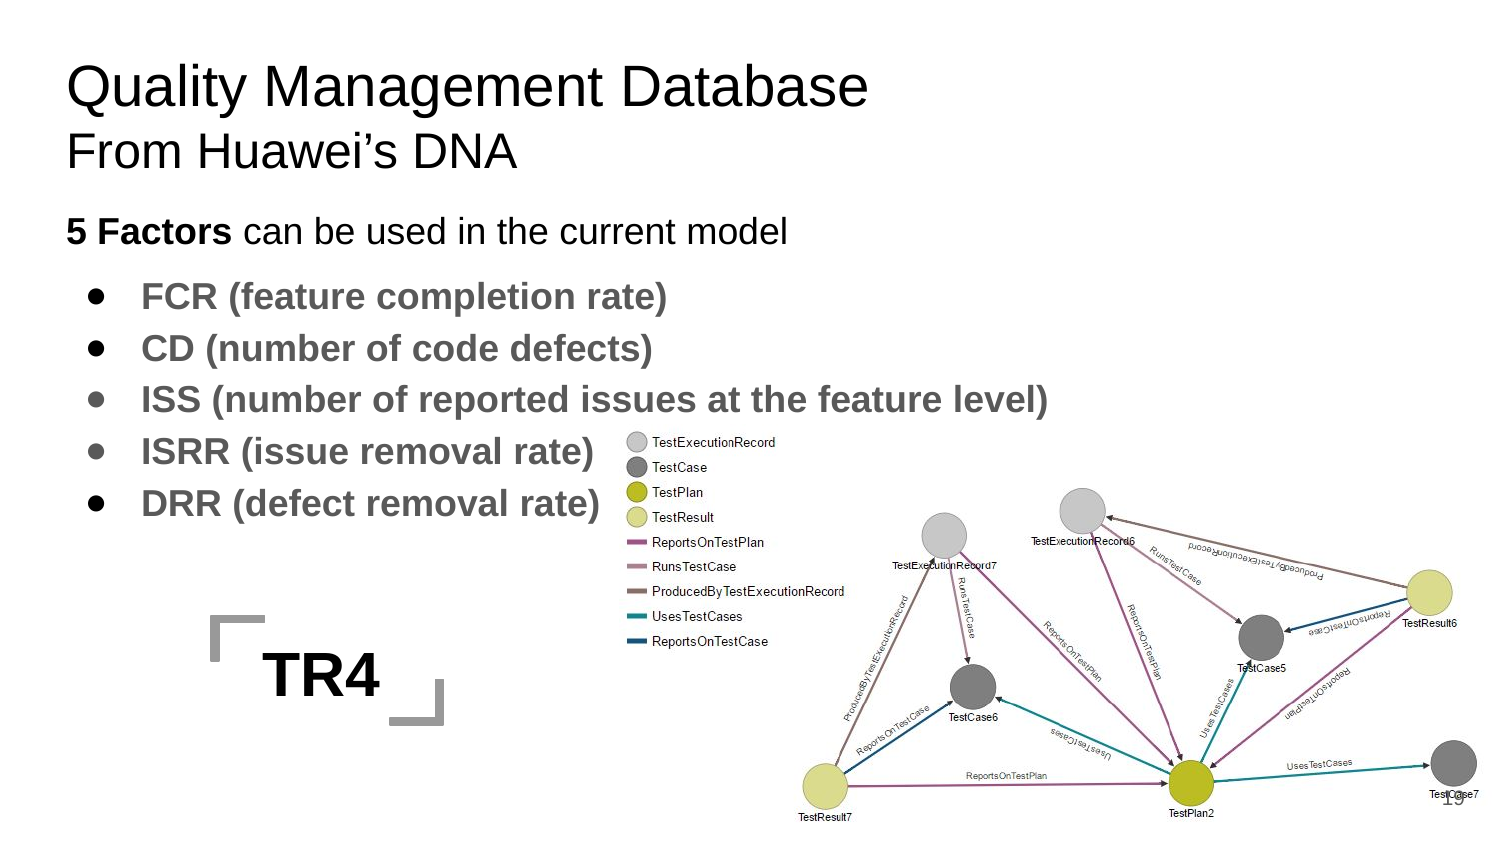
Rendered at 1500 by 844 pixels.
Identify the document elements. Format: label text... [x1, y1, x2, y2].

picture [619, 424, 1500, 844]
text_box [210, 615, 444, 726]
title Quality Management Database From Huawei’s DNA [51, 33, 1449, 189]
list 5 Factors can be used in the current model FCR (feature completion rate) CD (number of code defects) ISS (number of reported issues at the feature level) ISRR (issue removal rate) DRR (defect removal rate) [51, 189, 1449, 750]
